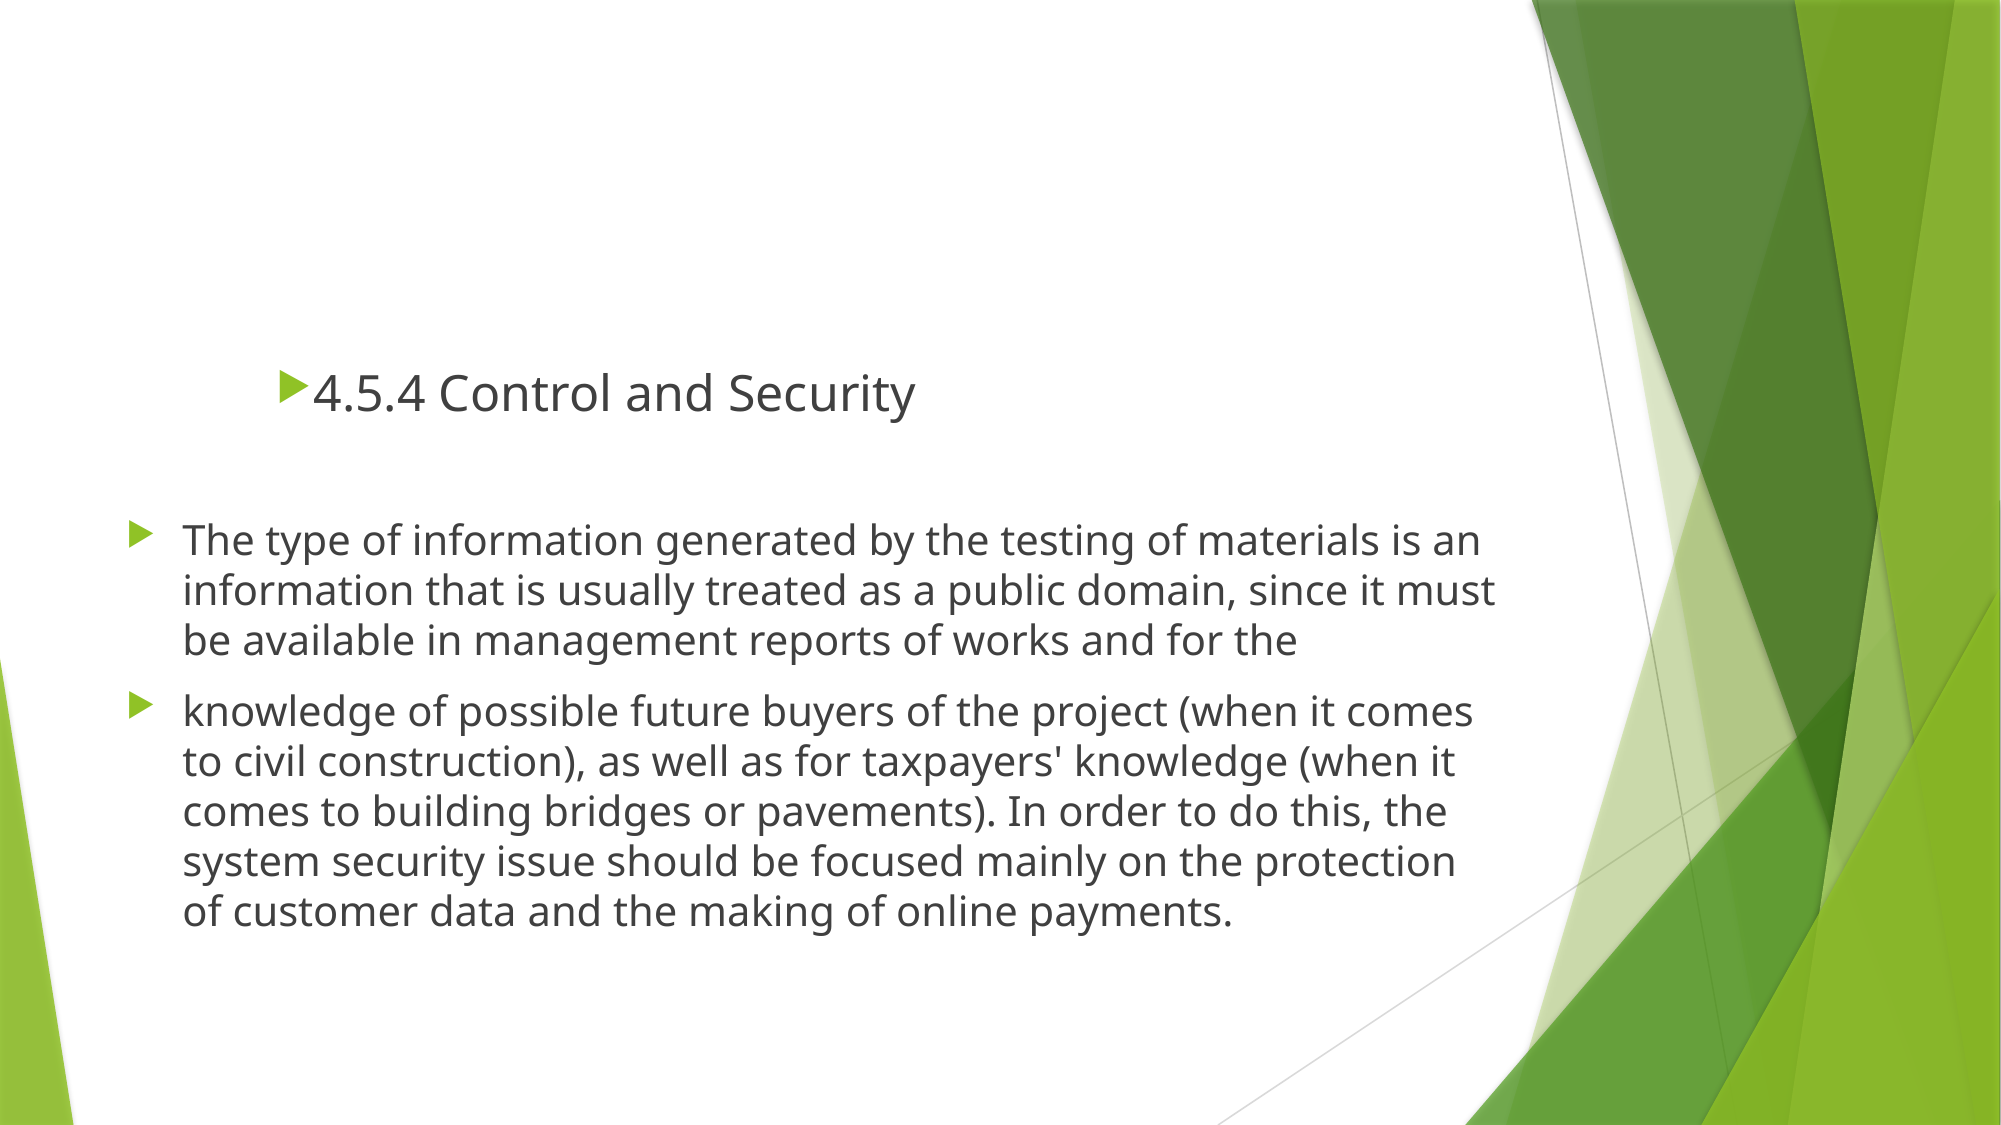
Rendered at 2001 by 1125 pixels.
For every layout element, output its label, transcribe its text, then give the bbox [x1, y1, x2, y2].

list 4.5.4 Control and Security The type of information generated by the testing of materials is an information that is usually treated as a public domain, since it must be available in management reports of works and for the knowledge of possible future buyers of the project (when it comes to civil construction), as well as for taxpayers' knowledge (when it comes to building bridges or pavements). In order to do this, the system security issue should be focused mainly on the protection of customer data and the making of online payments. [111, 354, 1522, 992]
